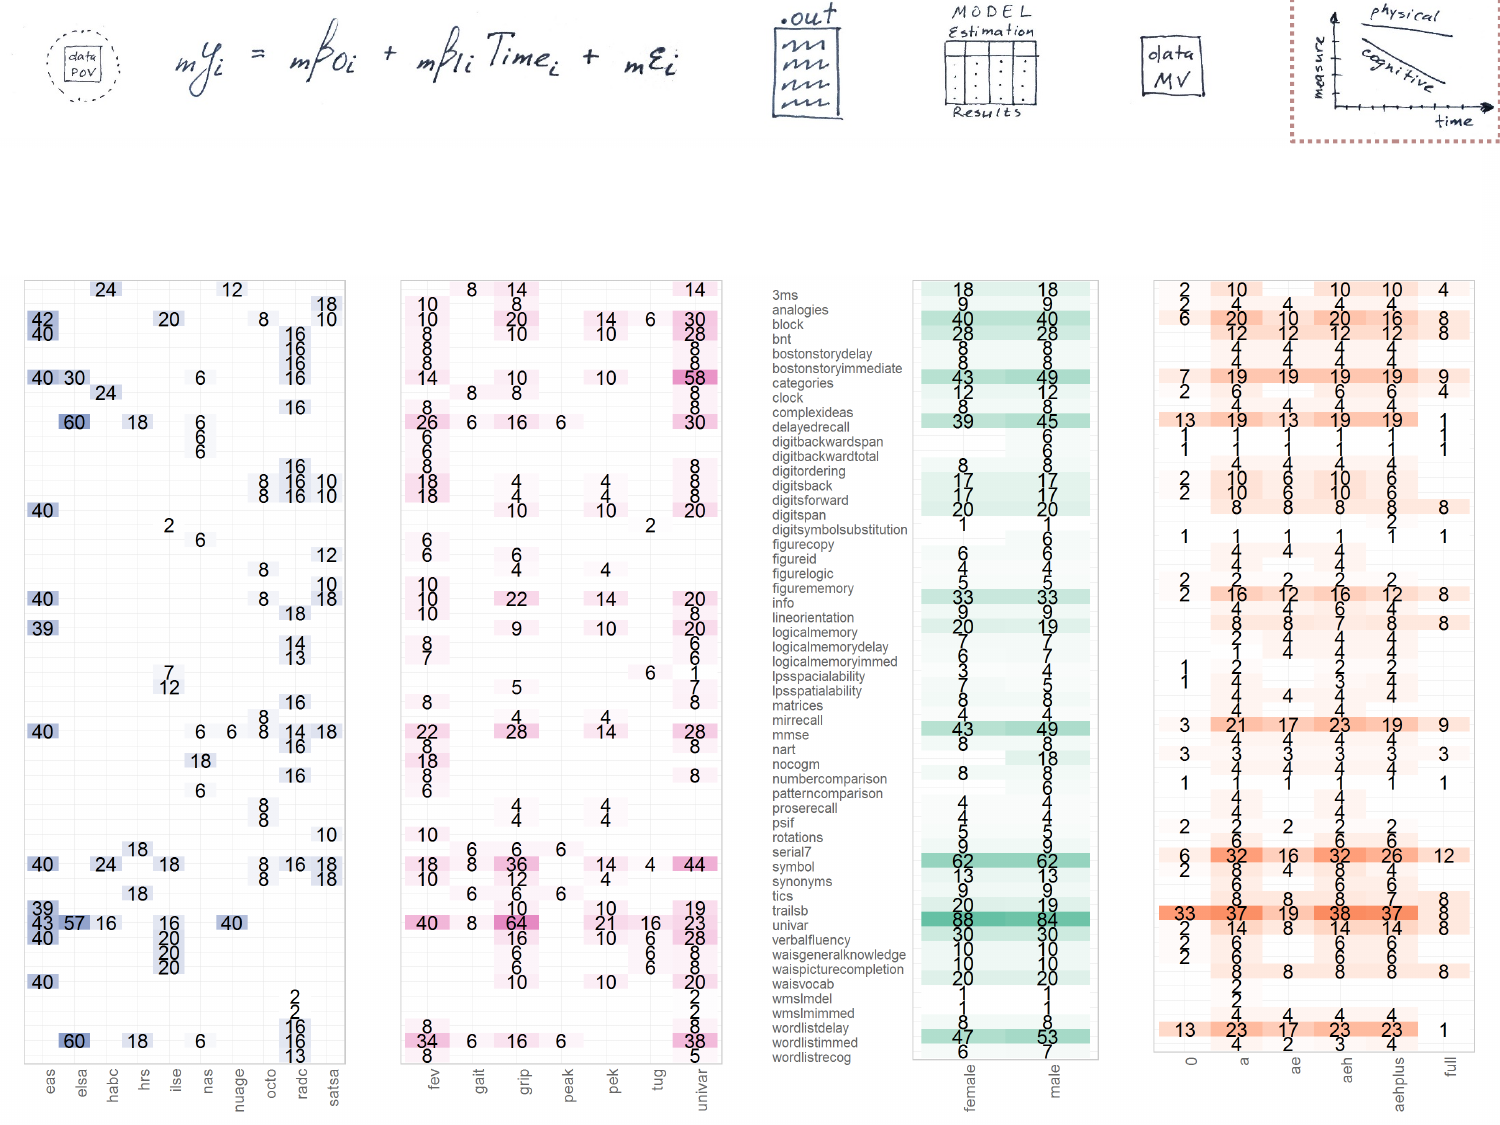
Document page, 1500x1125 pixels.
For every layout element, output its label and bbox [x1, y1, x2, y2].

text_box [0, 145, 1500, 1125]
picture [0, 0, 1500, 138]
